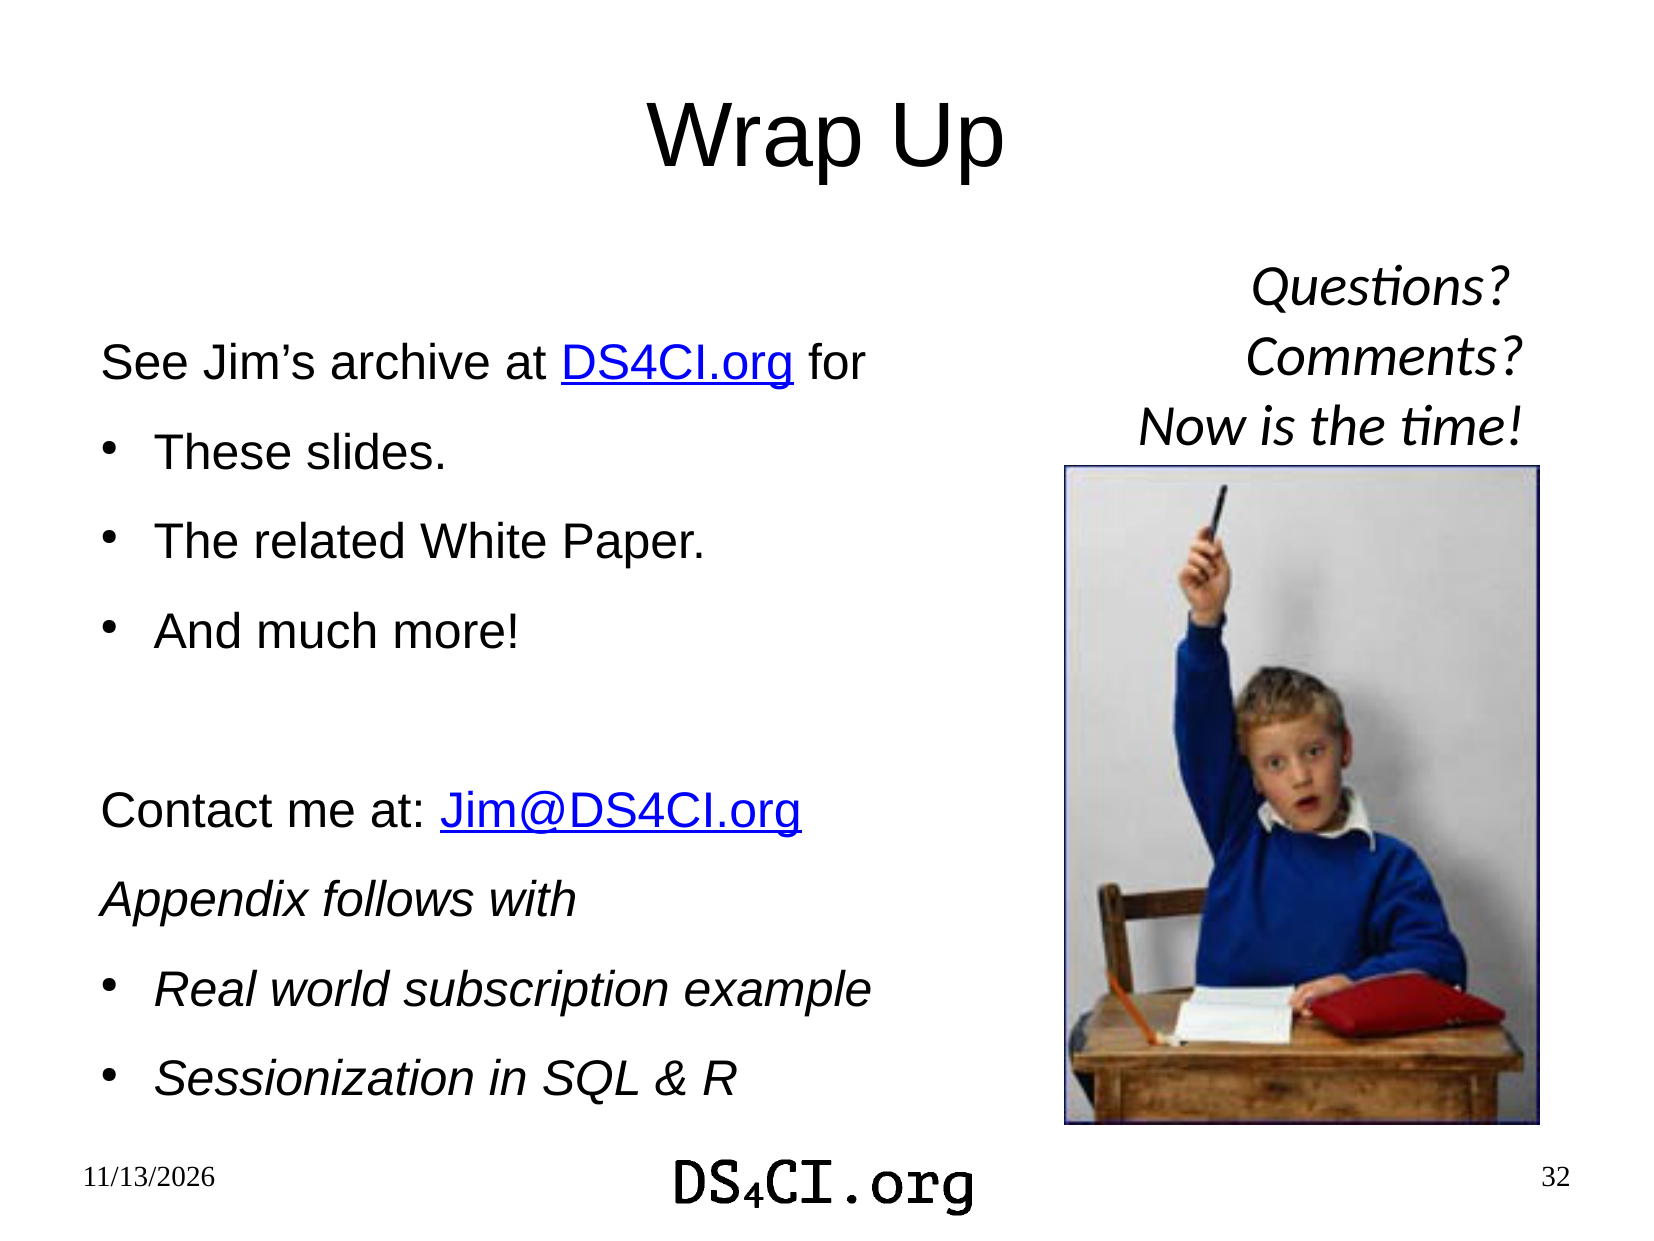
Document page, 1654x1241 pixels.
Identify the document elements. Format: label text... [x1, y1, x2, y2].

title Wrap Up [82, 49, 1571, 210]
picture [1064, 465, 1540, 1126]
picture [674, 1156, 976, 1217]
list See Jim’s archive at DS4CI.org for These slides. The related White Paper. And much more! Contact me at: Jim@DS4CI.org Appendix follows with Real world subscription example Sessionization in SQL & R [82, 240, 977, 1125]
text_box Questions? Comments? Now is the time! [1014, 240, 1540, 465]
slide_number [82, 1157, 468, 1216]
slide_number 32 [1185, 1157, 1571, 1216]
